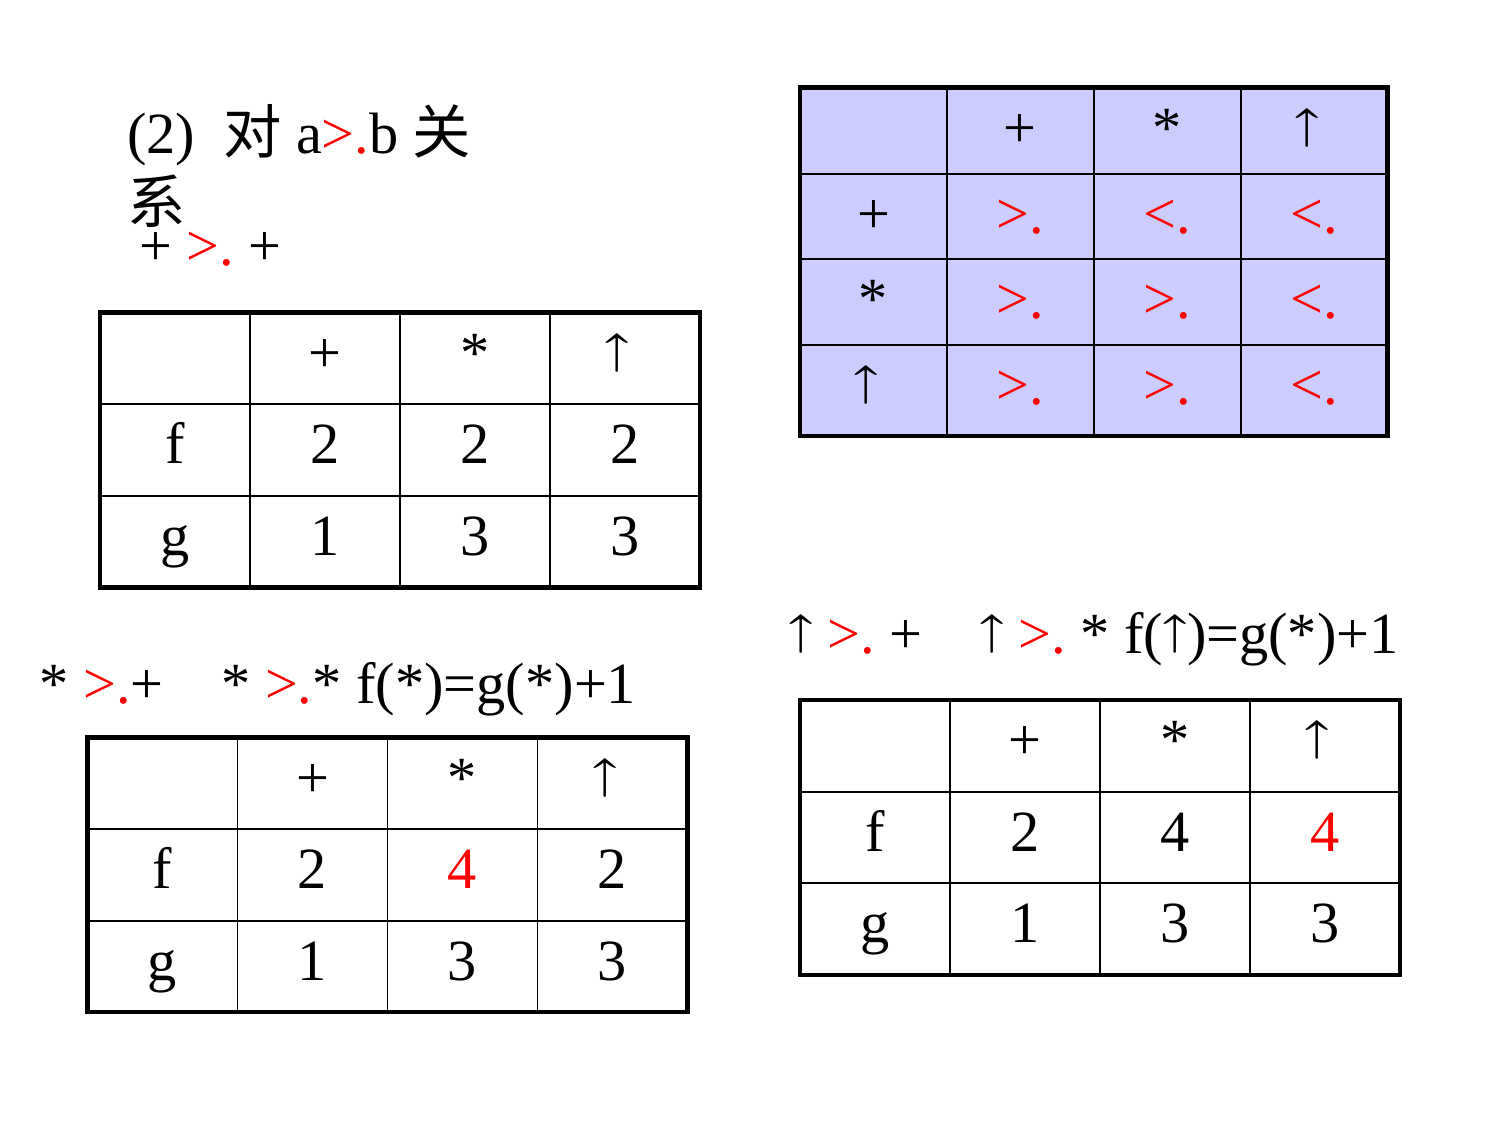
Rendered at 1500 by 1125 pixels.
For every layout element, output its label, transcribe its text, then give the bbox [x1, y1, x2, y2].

table_cell >. [948, 175, 1093, 258]
table_header [90, 740, 237, 828]
table_header * [1101, 702, 1249, 791]
table_cell >. [948, 346, 1093, 434]
table_cell >. [948, 260, 1093, 344]
table_header  [551, 315, 698, 403]
table_header + [238, 740, 387, 828]
table_cell 2 [951, 793, 1099, 882]
table_cell <. [1095, 175, 1240, 258]
table_cell 3 [551, 497, 698, 585]
table_cell 3 [538, 922, 685, 1010]
table_cell 4 [1101, 793, 1249, 882]
table_cell <. [1242, 260, 1385, 344]
table_header * [388, 740, 537, 828]
table_cell 4 [1251, 793, 1398, 882]
table_cell + [802, 175, 946, 258]
text_box (2) 对a>.b关系 [112, 87, 538, 243]
table_cell 2 [551, 405, 698, 495]
table_cell 1 [251, 497, 399, 585]
table_cell 2 [238, 830, 387, 920]
table_cell f [90, 830, 237, 920]
table_header + [951, 702, 1099, 791]
text_box  >. +  >. * f()=g(*)+1 [774, 587, 1500, 673]
text_box * >.+ * >.* f(*)=g(*)+1 [24, 637, 738, 723]
table_cell <. [1242, 346, 1385, 434]
table_cell g [90, 922, 237, 1010]
table_header [102, 315, 249, 403]
table_cell 3 [401, 497, 549, 585]
table_cell 2 [538, 830, 685, 920]
table_cell g [102, 497, 249, 585]
table_header  [538, 740, 685, 828]
table_cell 2 [401, 405, 549, 495]
table_cell 1 [238, 922, 387, 1010]
table_cell <. [1242, 175, 1385, 258]
table_header  [1251, 702, 1398, 791]
table_cell * [802, 260, 946, 344]
table_cell 3 [1101, 884, 1249, 973]
table_header + [251, 315, 399, 403]
table_cell 4 [388, 830, 537, 920]
text_box + >. + [124, 200, 363, 285]
table_header [802, 702, 949, 791]
table_cell 3 [388, 922, 537, 1010]
table_header + [948, 90, 1093, 173]
table_cell g [802, 884, 949, 973]
table_cell 2 [251, 405, 399, 495]
table_cell f [802, 793, 949, 882]
table_header  [1242, 90, 1385, 173]
table_header * [1095, 90, 1240, 173]
table_cell f [102, 405, 249, 495]
table_header [802, 90, 946, 173]
table_header * [401, 315, 549, 403]
table_cell >. [1095, 260, 1240, 344]
table_cell 3 [1251, 884, 1398, 973]
table_cell  [802, 346, 946, 434]
table_cell >. [1095, 346, 1240, 434]
table_cell 1 [951, 884, 1099, 973]
